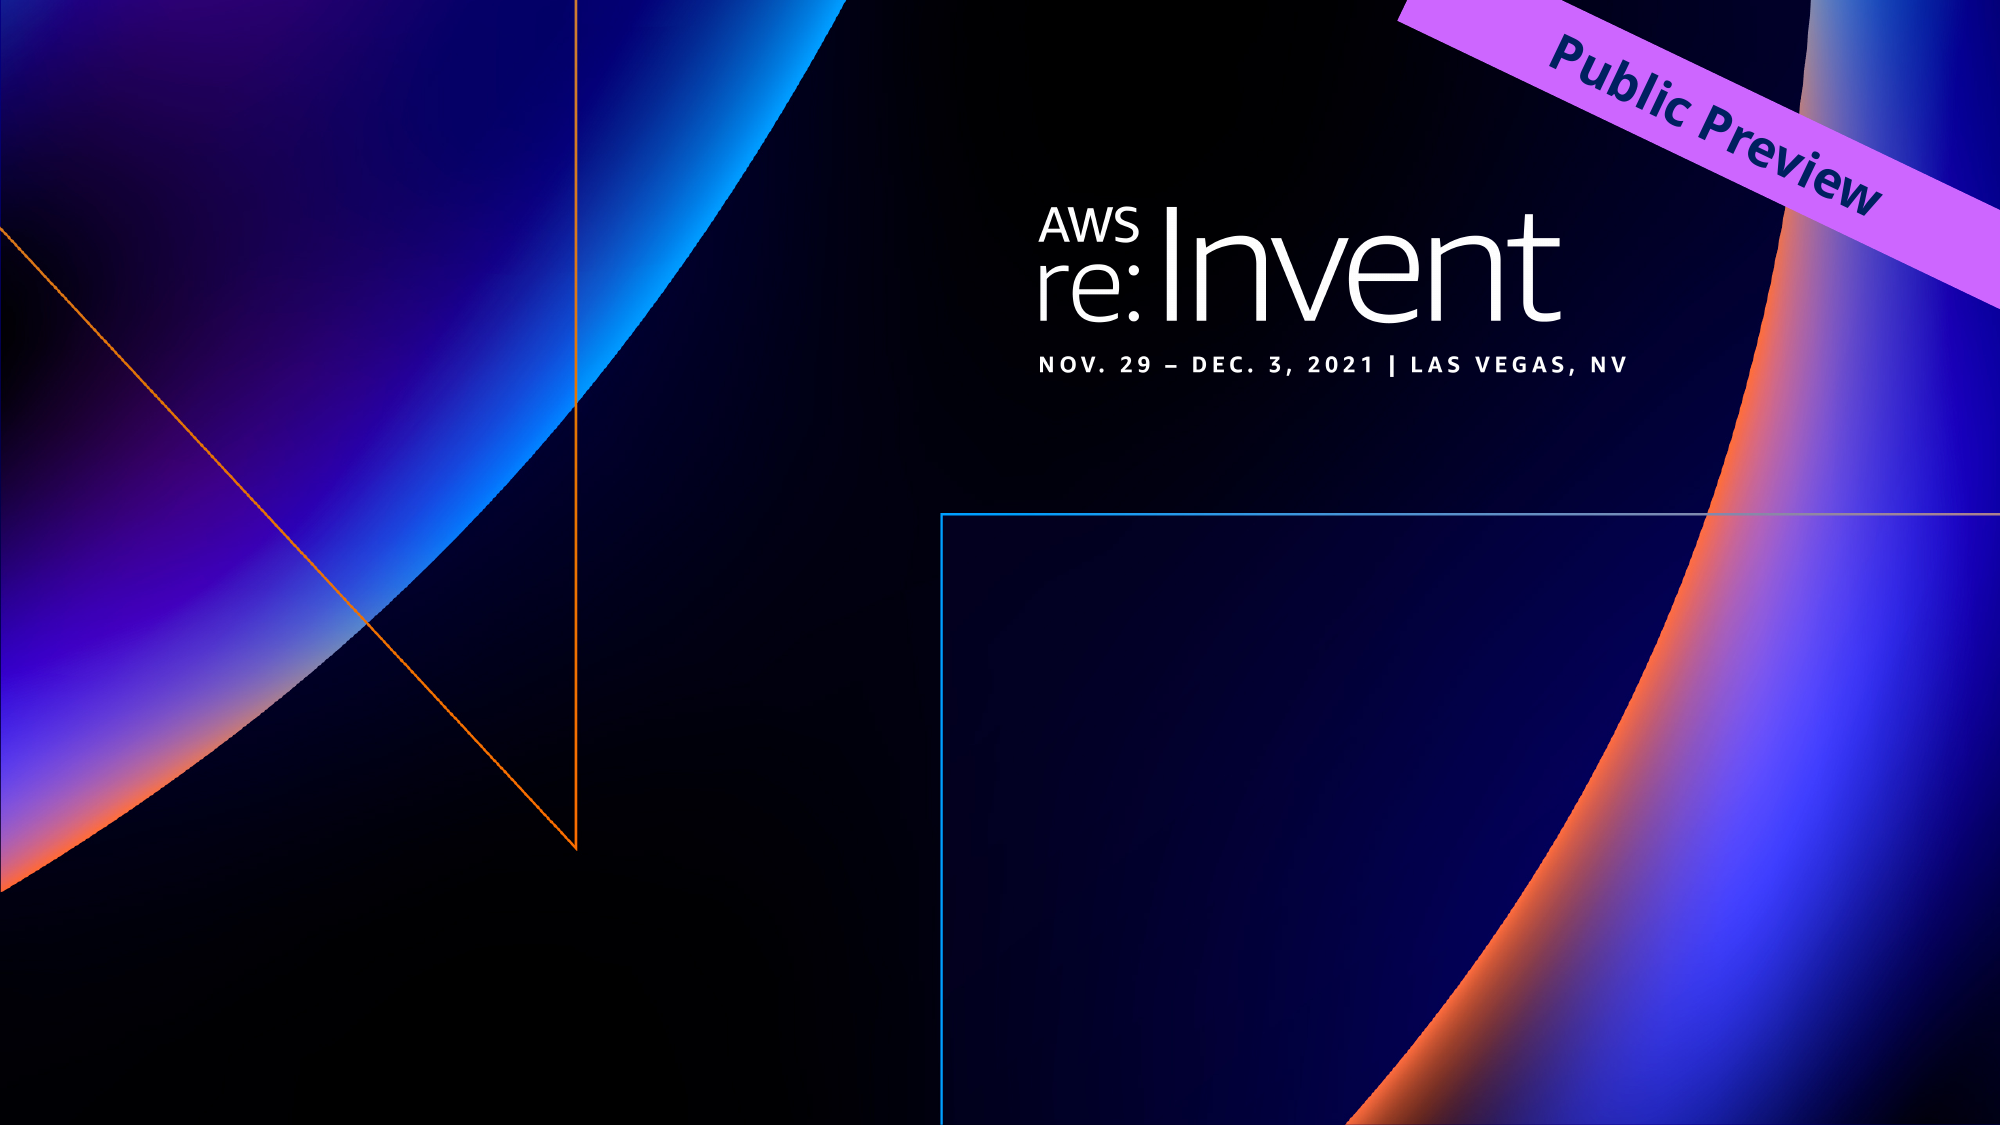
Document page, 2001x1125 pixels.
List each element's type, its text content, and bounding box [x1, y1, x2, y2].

text_box Public Preview [1395, 0, 2000, 311]
picture [1566, 0, 2000, 208]
picture [0, 0, 2000, 1125]
